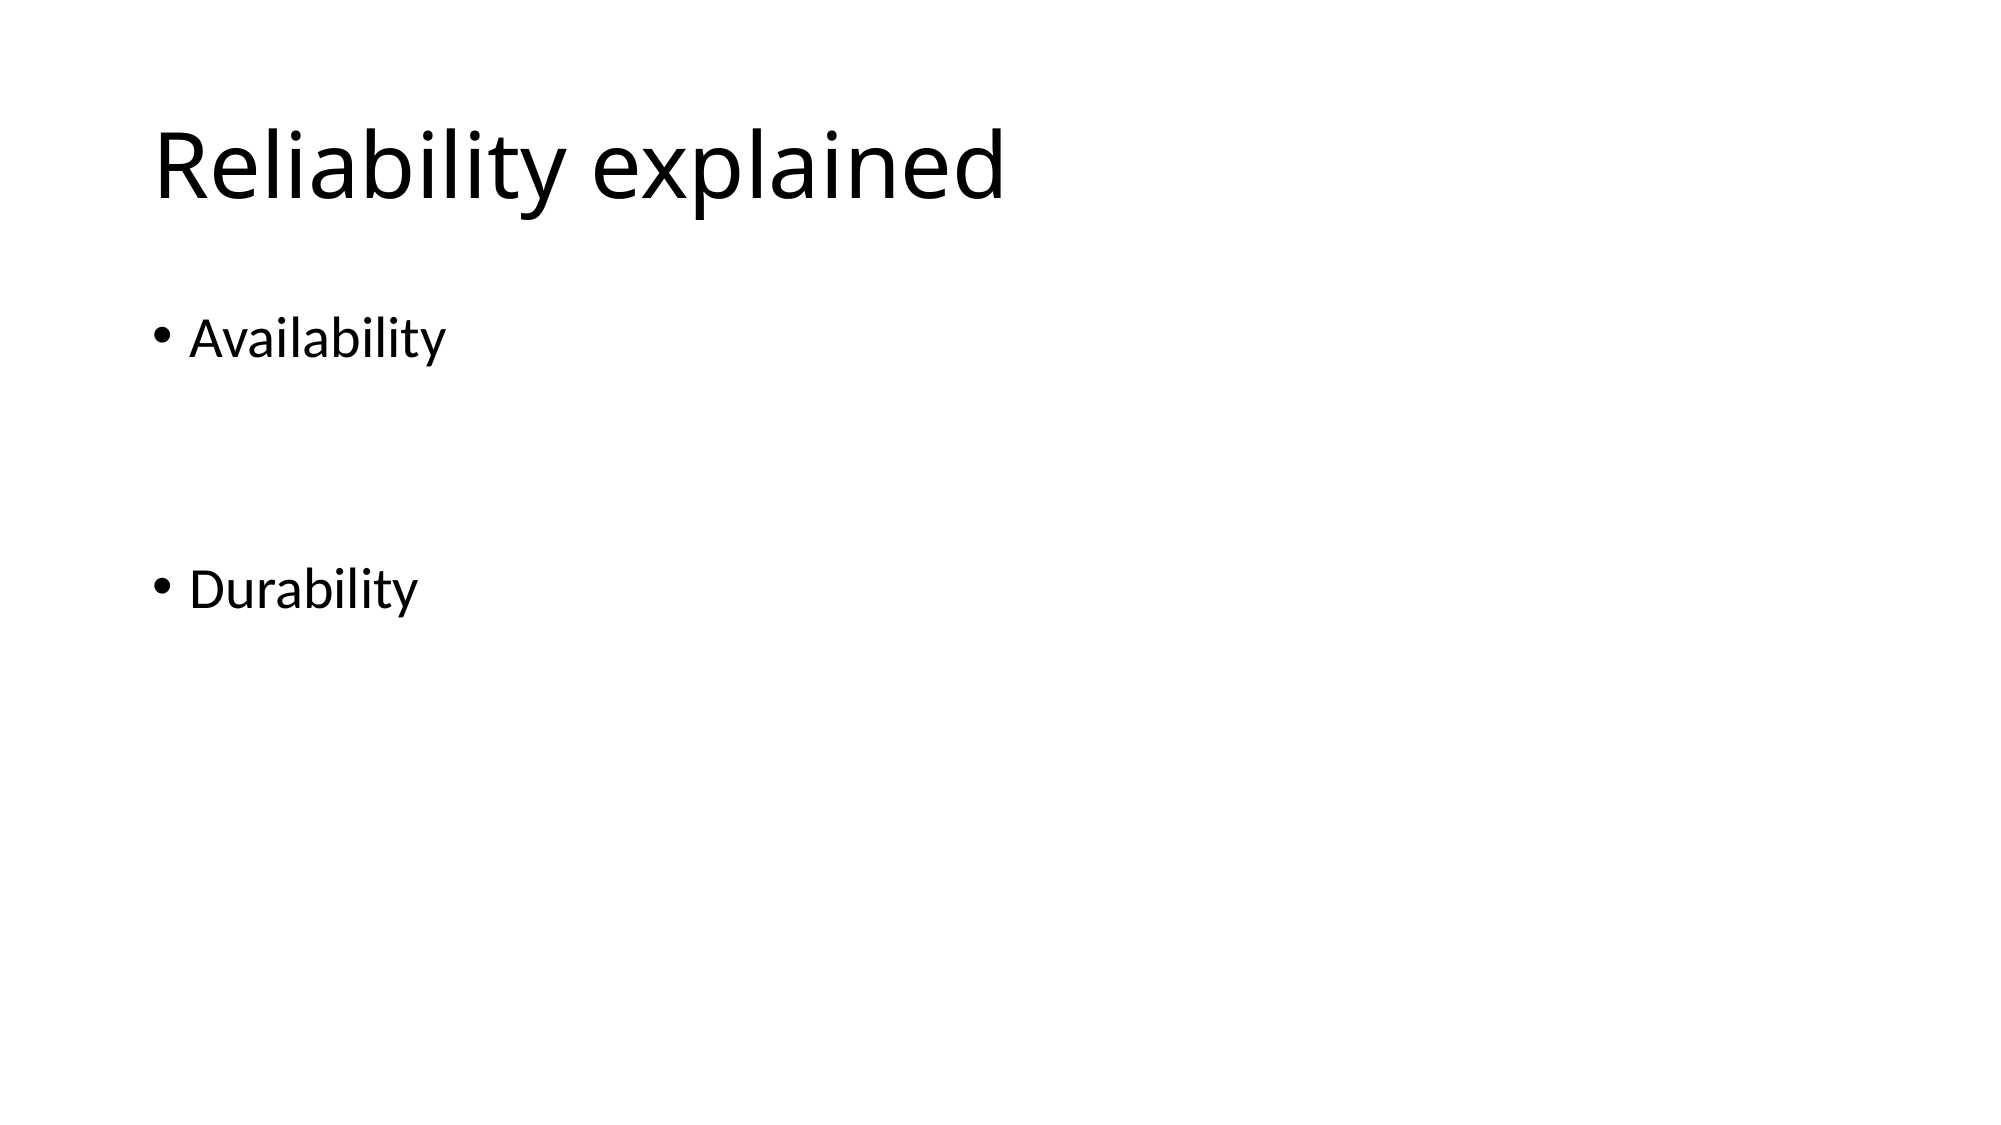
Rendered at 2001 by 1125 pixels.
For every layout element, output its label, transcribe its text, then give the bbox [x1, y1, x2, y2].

title Reliability explained [137, 59, 1863, 278]
list Availability Durability [137, 299, 1863, 1014]
